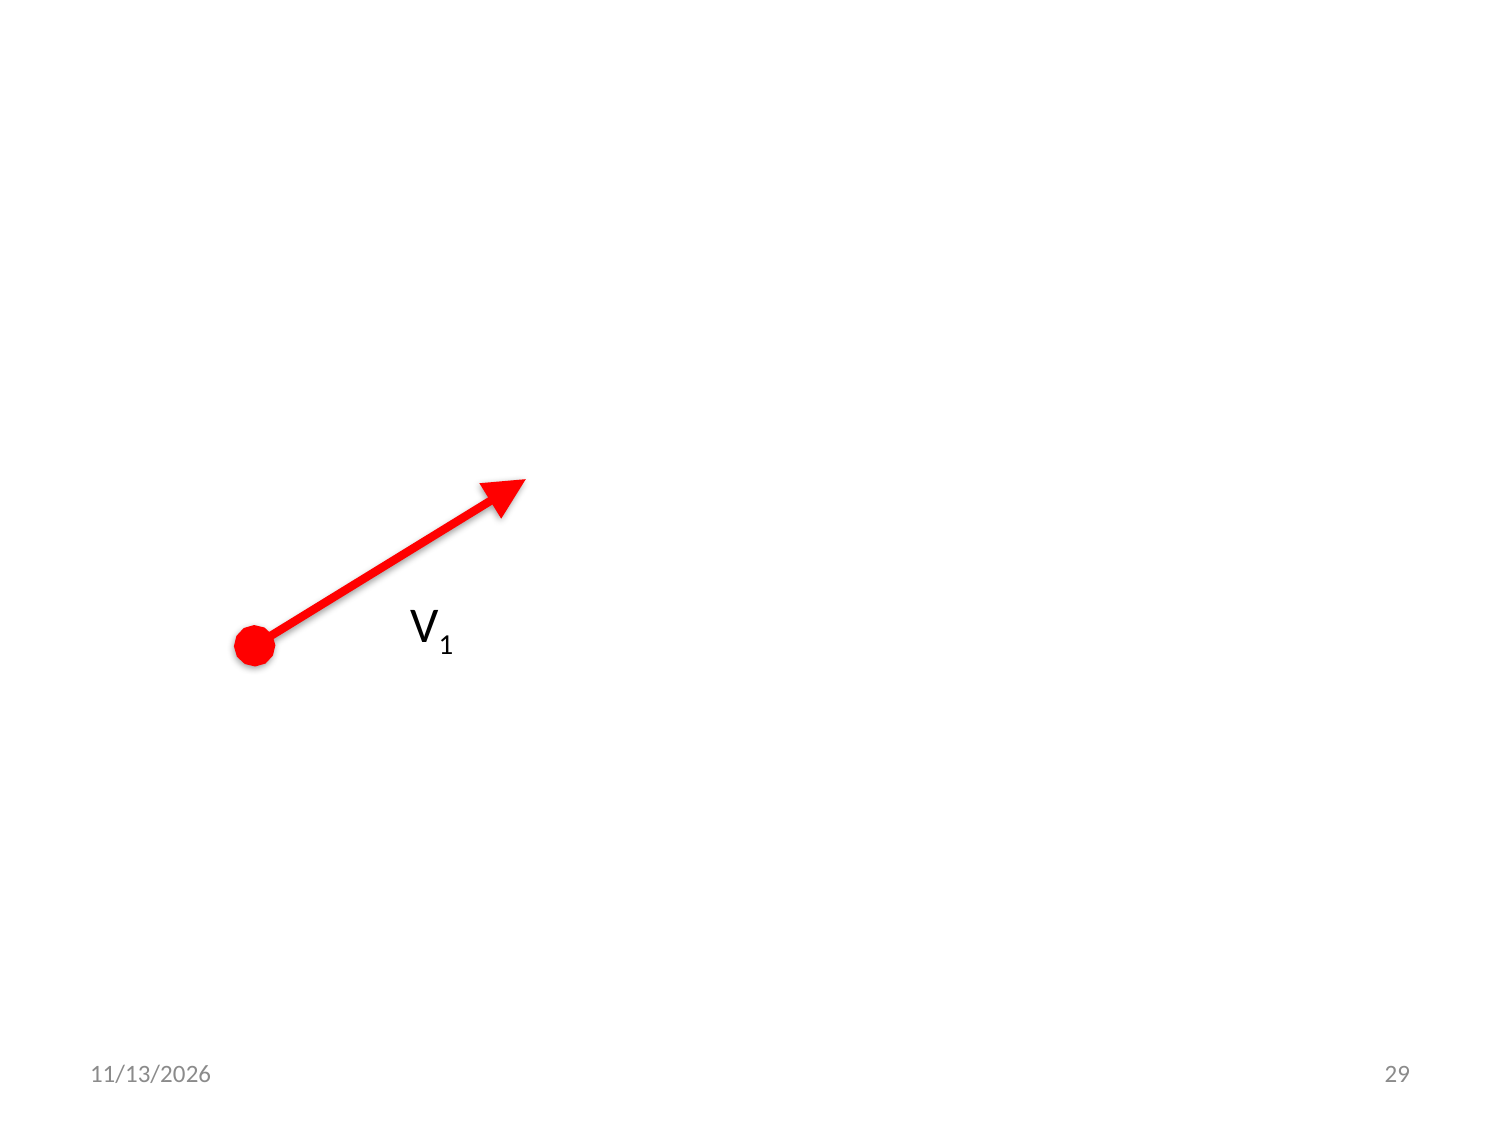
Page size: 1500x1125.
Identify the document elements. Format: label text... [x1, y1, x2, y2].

text_box V1 [395, 584, 622, 668]
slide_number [75, 1042, 425, 1103]
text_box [254, 478, 526, 646]
slide_number 29 [1074, 1042, 1425, 1103]
